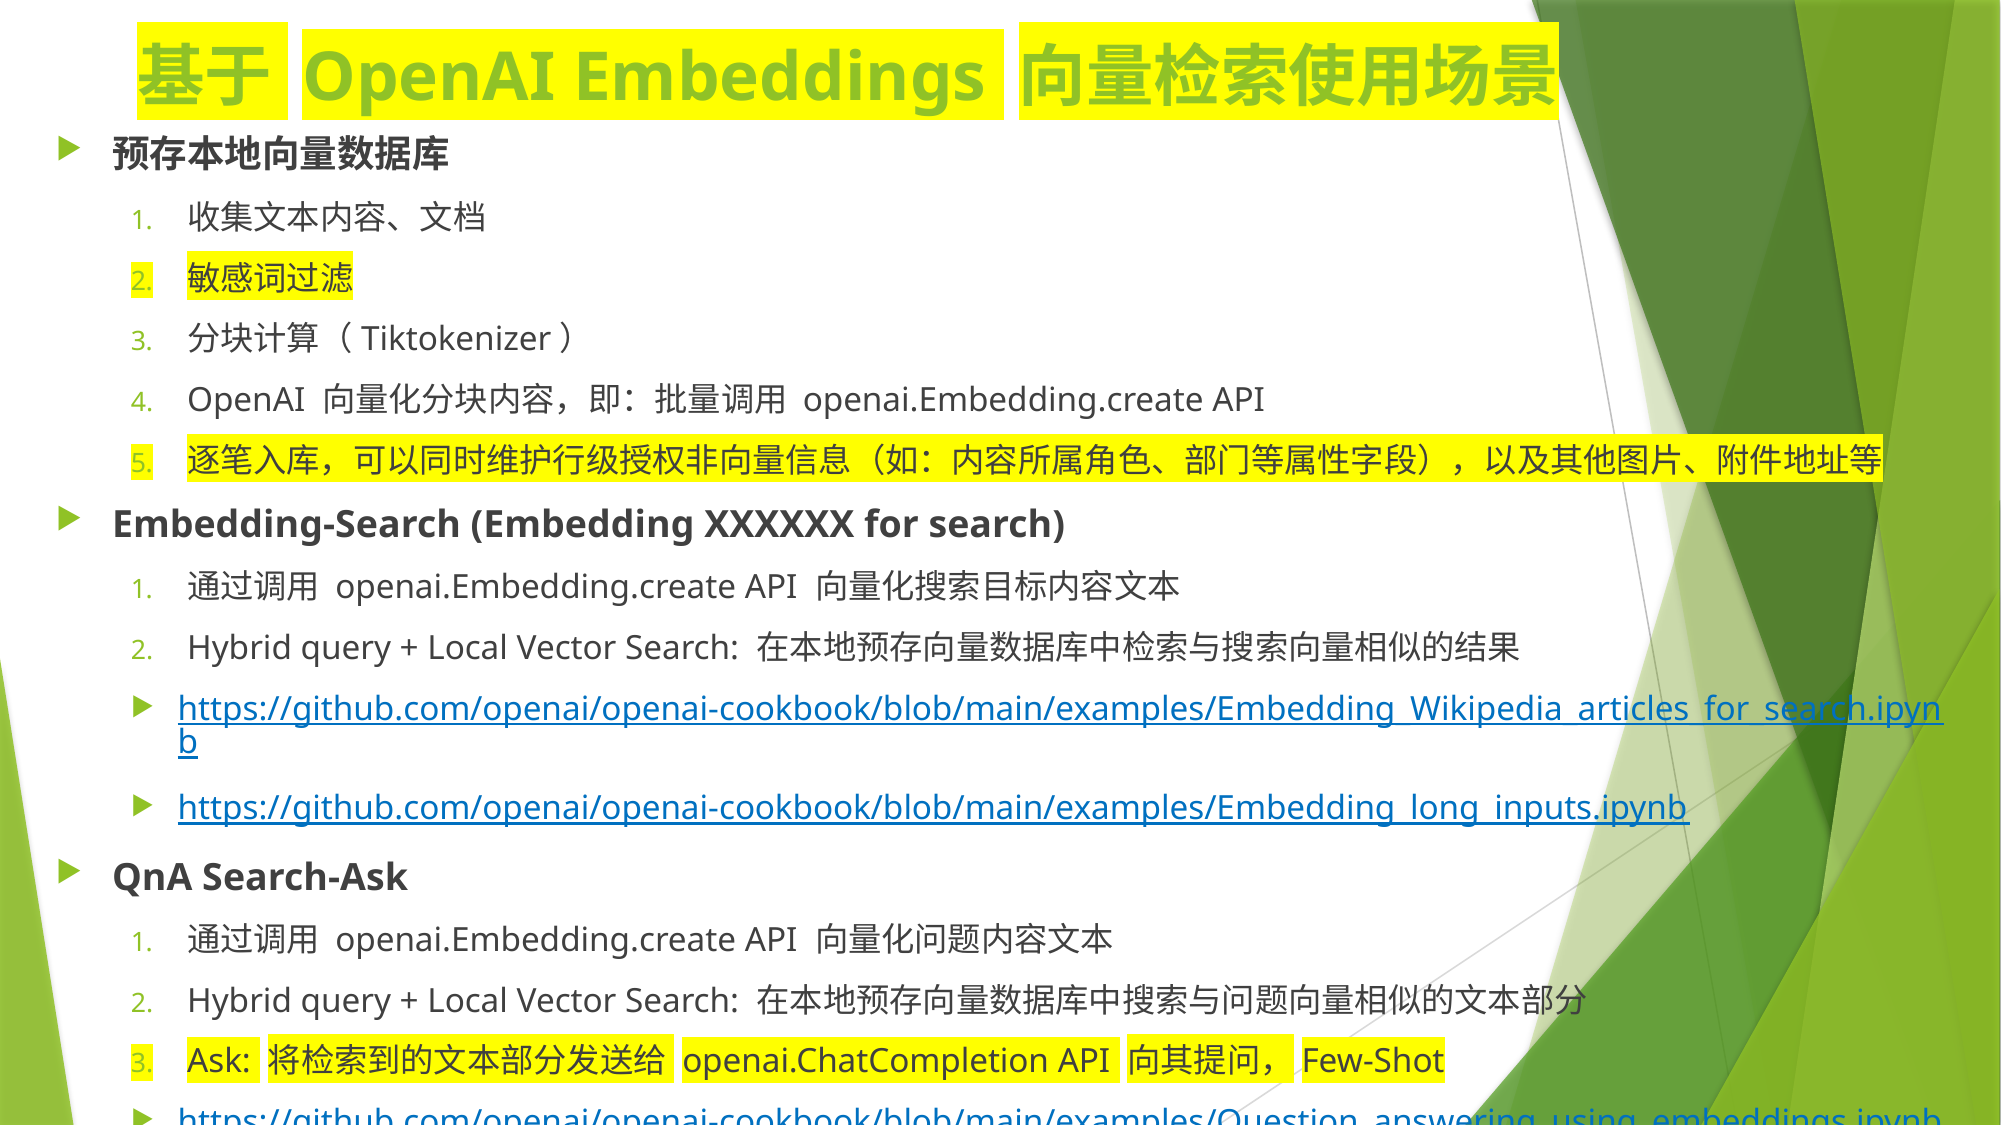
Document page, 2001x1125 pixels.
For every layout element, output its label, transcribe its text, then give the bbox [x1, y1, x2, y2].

title 基于 OpenAI Embeddings 向量检索使用场景 [122, 25, 1608, 122]
list 预存本地向量数据库 收集文本内容、文档 敏感词过滤 分块计算（Tiktokenizer） OpenAI 向量化分块内容，即：批量调用 openai.Embedding.create API 逐笔入库，可以同时维护行级授权非向量信息（如：内容所属角色、部门等属性字段），以及其他图片、附件地址等 Embedding-Search (Embedding XXXXXX for search) 通过调用 openai.Embedding.create API 向量化搜索目标内容文本 Hybrid query + Local Vector Search: 在本地预存向量数据库中检索与搜索向量相似的结果 https://github.com/openai/openai-cookbook/blob/main/examples/Embedding_Wikipedia_articles_for_search.ipynb https://github.com/openai/openai-cookbook/blob/main/examples/Embedding_long_inputs.ipynb QnA Search-Ask 通过调用 openai.Embedding.create API 向量化问题内容文本 Hybrid query + Local Vector Search: 在本地预存向量数据库中搜索与问题向量相似的文本部分 Ask: 将检索到的文本部分发送给 openai.ChatCompletion API 向其提问，Few-Shot https://github.com/openai/openai-cookbook/blob/main/examples/Question_answering_using_embeddings.ipynb [40, 122, 1974, 1125]
